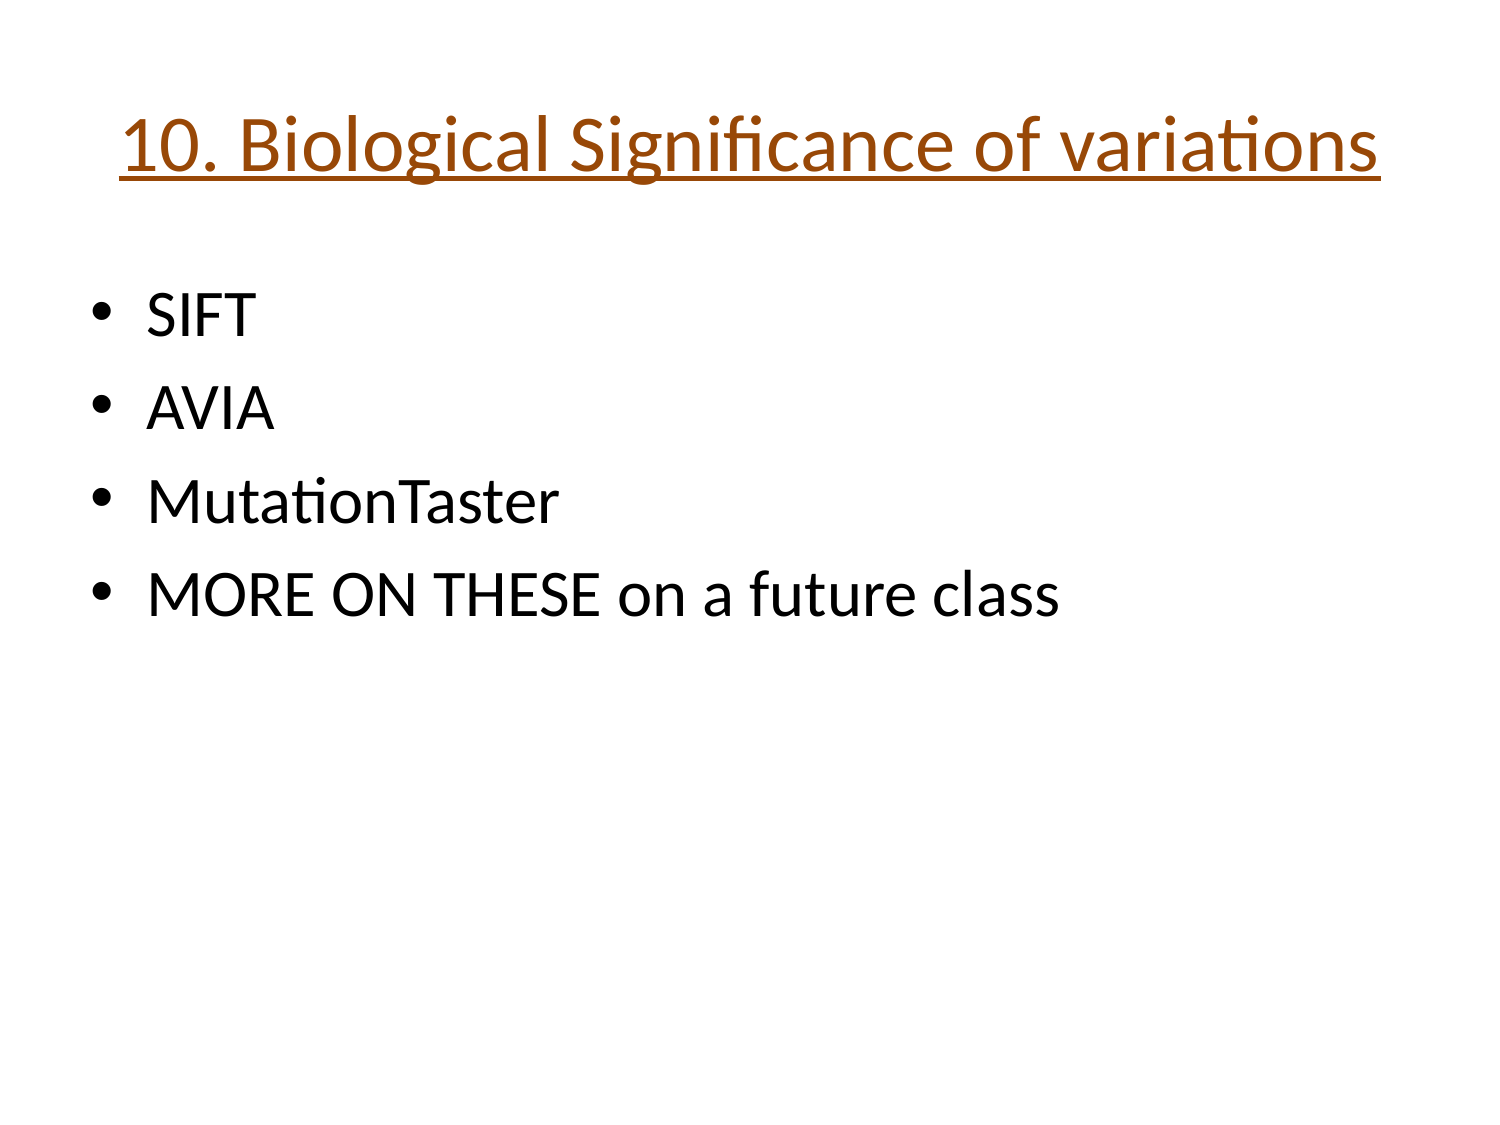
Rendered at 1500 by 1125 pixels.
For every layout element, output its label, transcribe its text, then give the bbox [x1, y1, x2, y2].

list SIFT AVIA MutationTaster MORE ON THESE on a future class [75, 262, 1425, 1005]
title 10. Biological Significance of variations [75, 45, 1425, 233]
